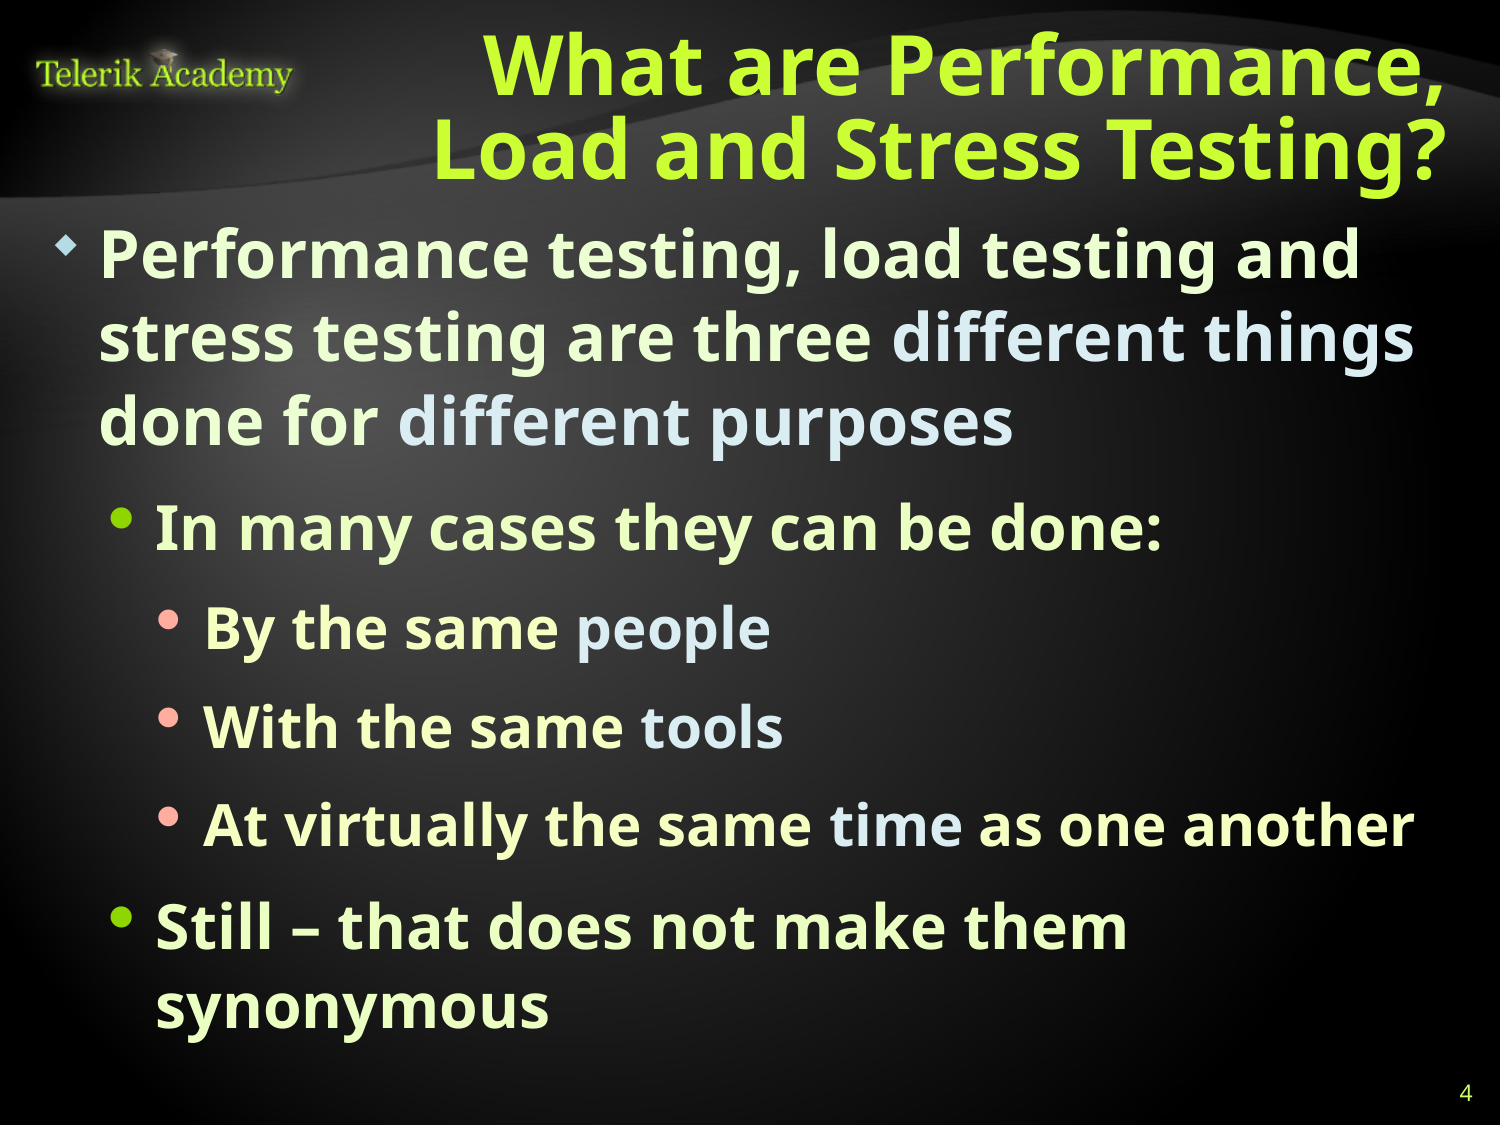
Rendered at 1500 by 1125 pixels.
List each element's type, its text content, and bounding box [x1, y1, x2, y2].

picture [0, 0, 1500, 1125]
list Performance testing, load testing and stress testing are three different things done for different purposes In many cases they can be done: By the same people With the same tools At virtually the same time as one another Still – that does not make them synonymous [37, 200, 1463, 1088]
title What are Performance, Load and Stress Testing? [300, 37, 1463, 188]
slide_number 4 [1412, 1074, 1488, 1113]
